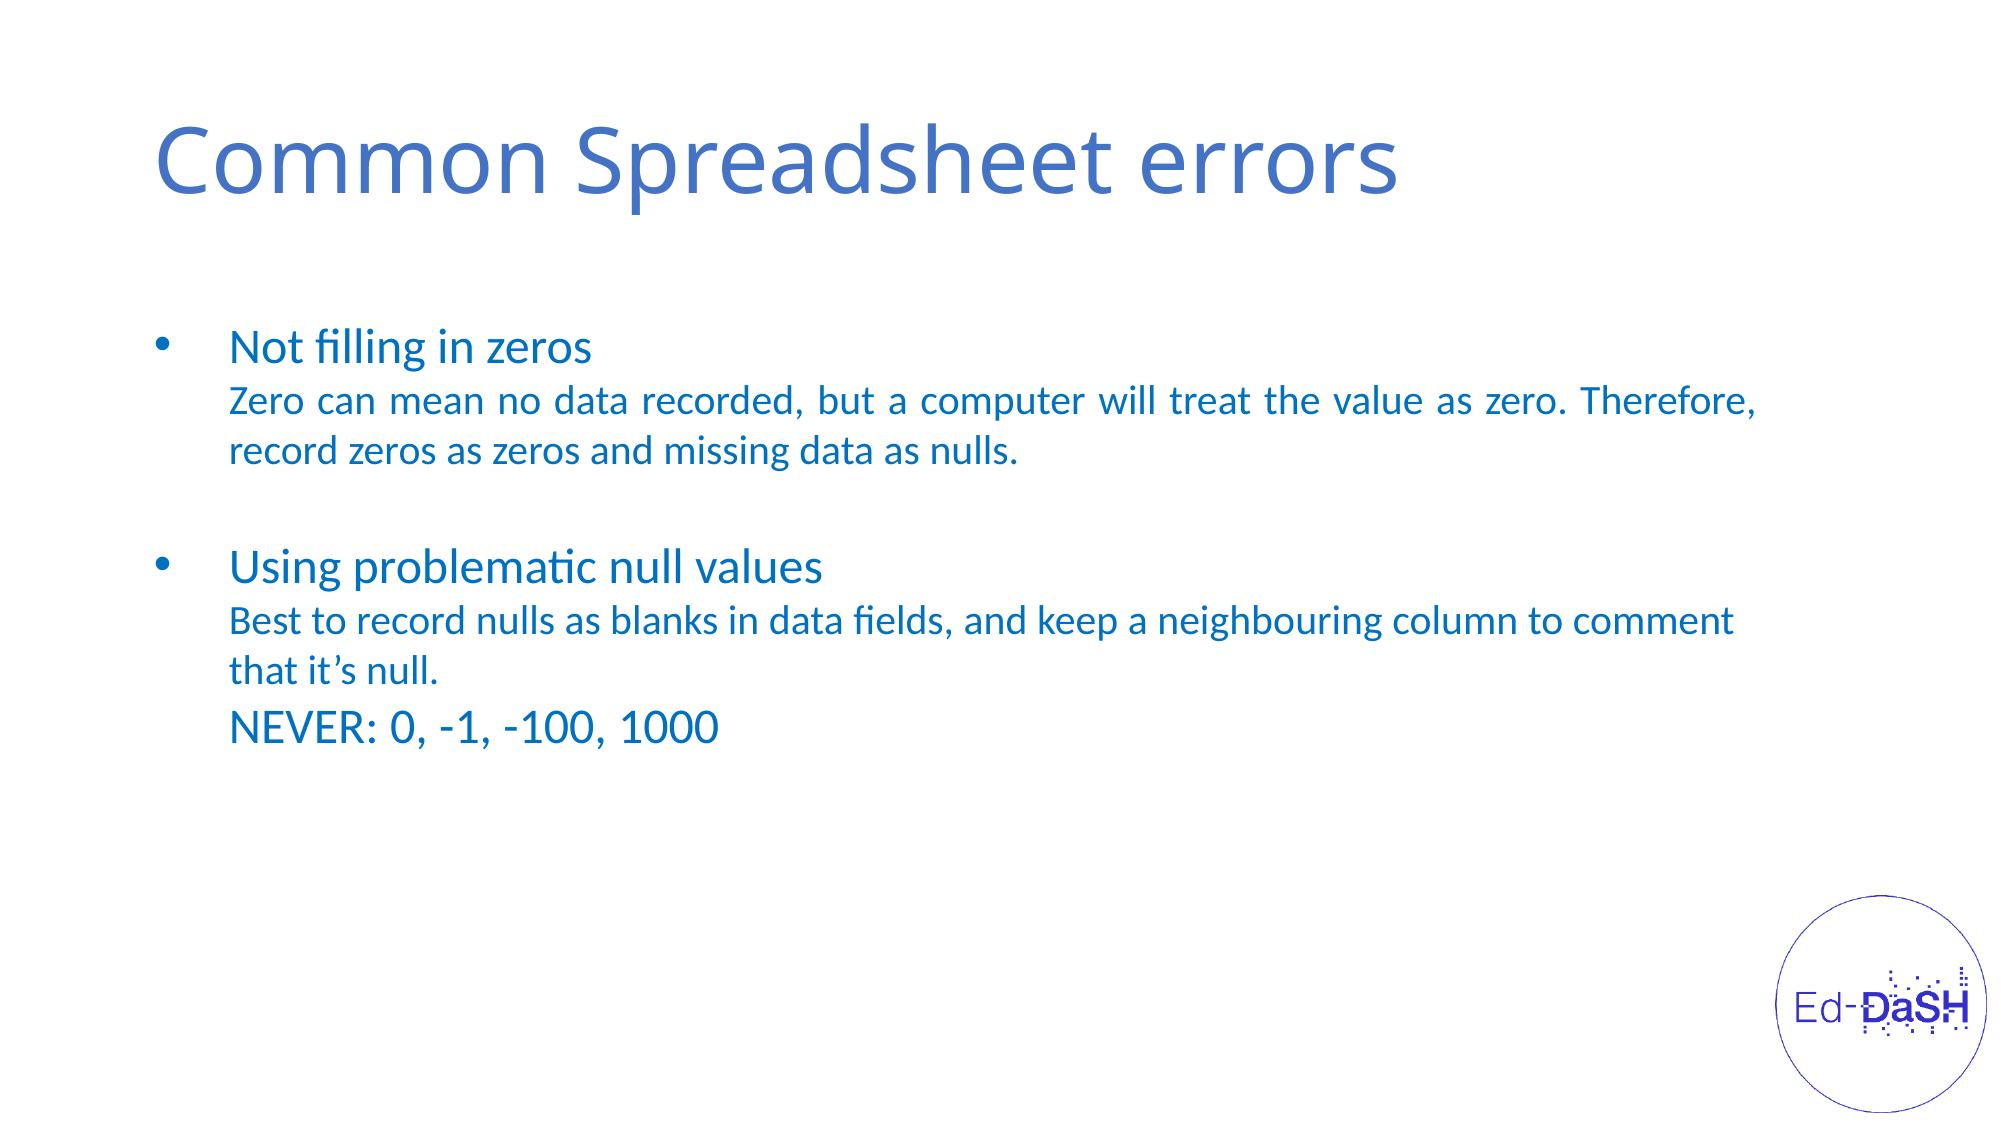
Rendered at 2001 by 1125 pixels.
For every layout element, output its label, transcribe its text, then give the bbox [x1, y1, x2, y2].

title Common Spreadsheet errors [139, 55, 1864, 273]
picture [1774, 895, 1987, 1113]
text_box Not filling in zeros Zero can mean no data recorded, but a computer will treat the value as zero. Therefore, record zeros as zeros and missing data as nulls. Using problematic null values Best to record nulls as blanks in data fields, and keep a neighbouring column to comment that it’s null. NEVER: 0, -1, -100, 1000 [139, 305, 1773, 761]
